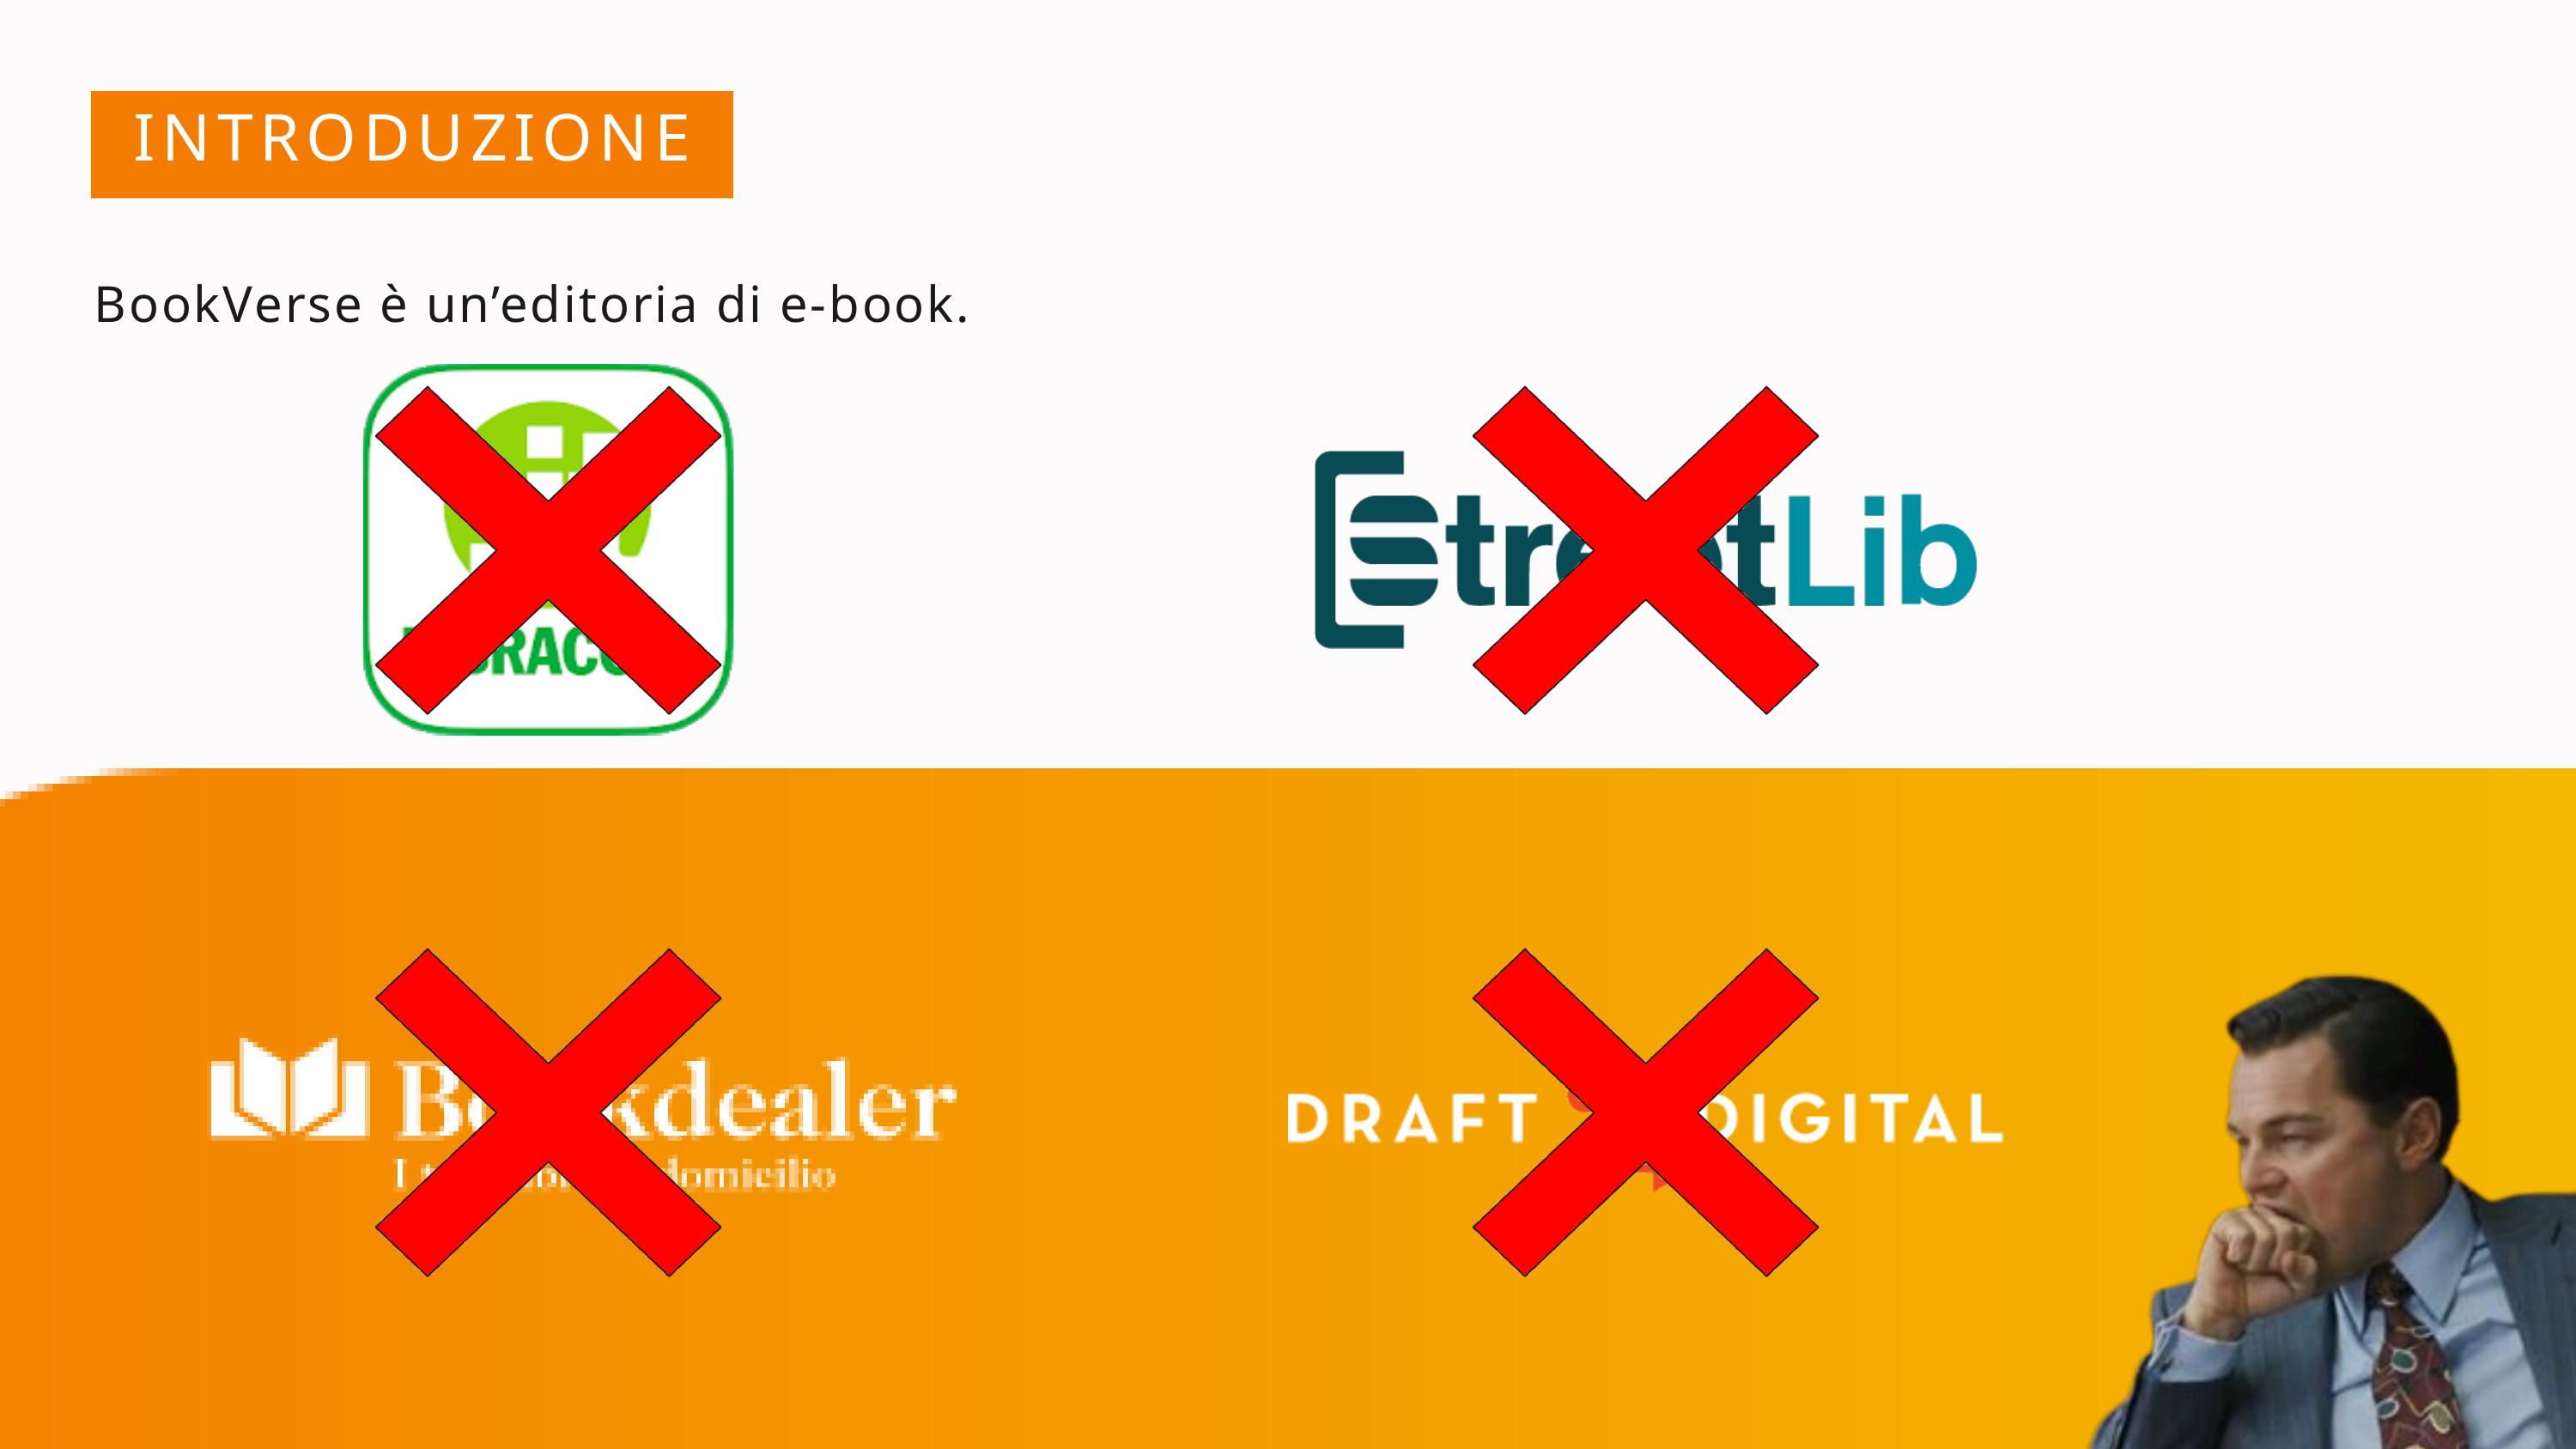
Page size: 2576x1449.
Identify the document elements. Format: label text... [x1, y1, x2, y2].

text_box BookVerse è un’editoria di e-book. [94, 272, 1121, 332]
text_box [206, 1034, 374, 1192]
text_box [1820, 451, 1977, 649]
text_box [1965, 951, 2576, 1449]
text_box [1315, 451, 1472, 649]
text_box [0, 768, 2576, 1449]
text_box [374, 385, 722, 715]
text_box [362, 364, 734, 736]
text_box [1472, 385, 1820, 715]
text_box [1820, 1055, 2004, 1192]
text_box [1287, 1055, 1472, 1192]
text_box [374, 948, 722, 1277]
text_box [91, 91, 734, 199]
text_box [1472, 948, 1820, 1277]
text_box [722, 1034, 957, 1192]
